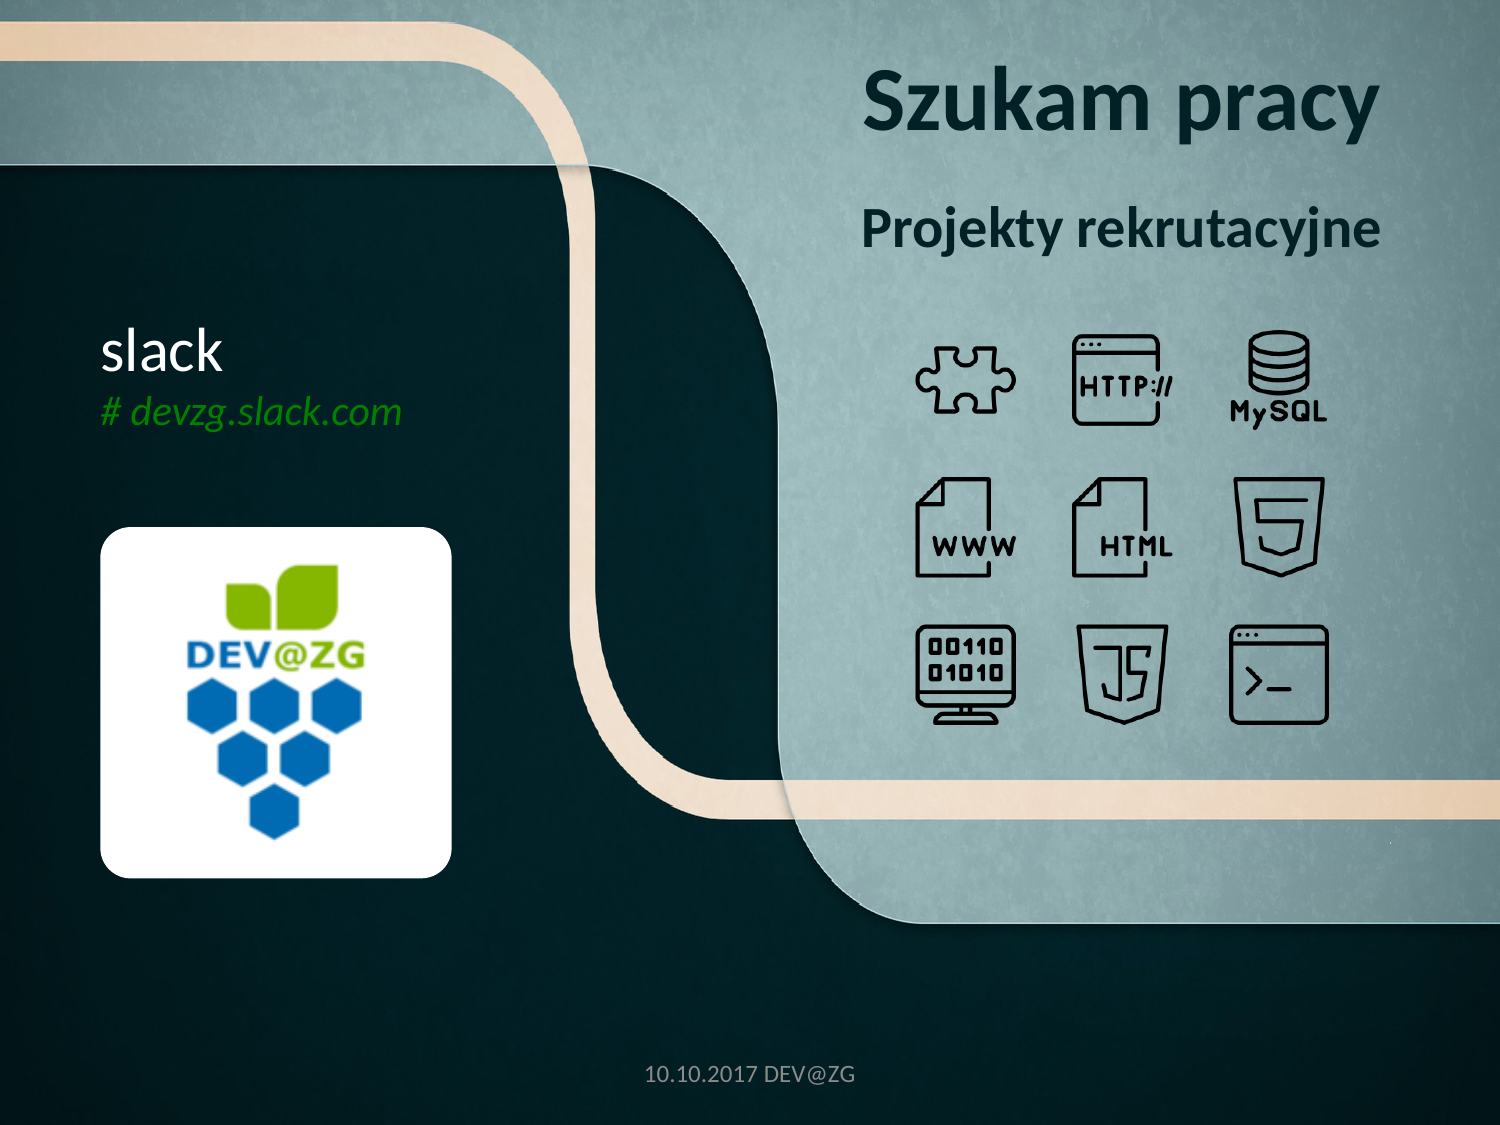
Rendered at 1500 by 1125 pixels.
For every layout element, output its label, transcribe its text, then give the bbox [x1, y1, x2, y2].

picture [0, 0, 1500, 1125]
text_box Szukam pracy Projekty rekrutacyjne [761, 19, 1483, 279]
footer 10.10.2017 DEV@ZG [512, 1042, 988, 1103]
text_box slack # devzg.slack.com [100, 308, 452, 434]
